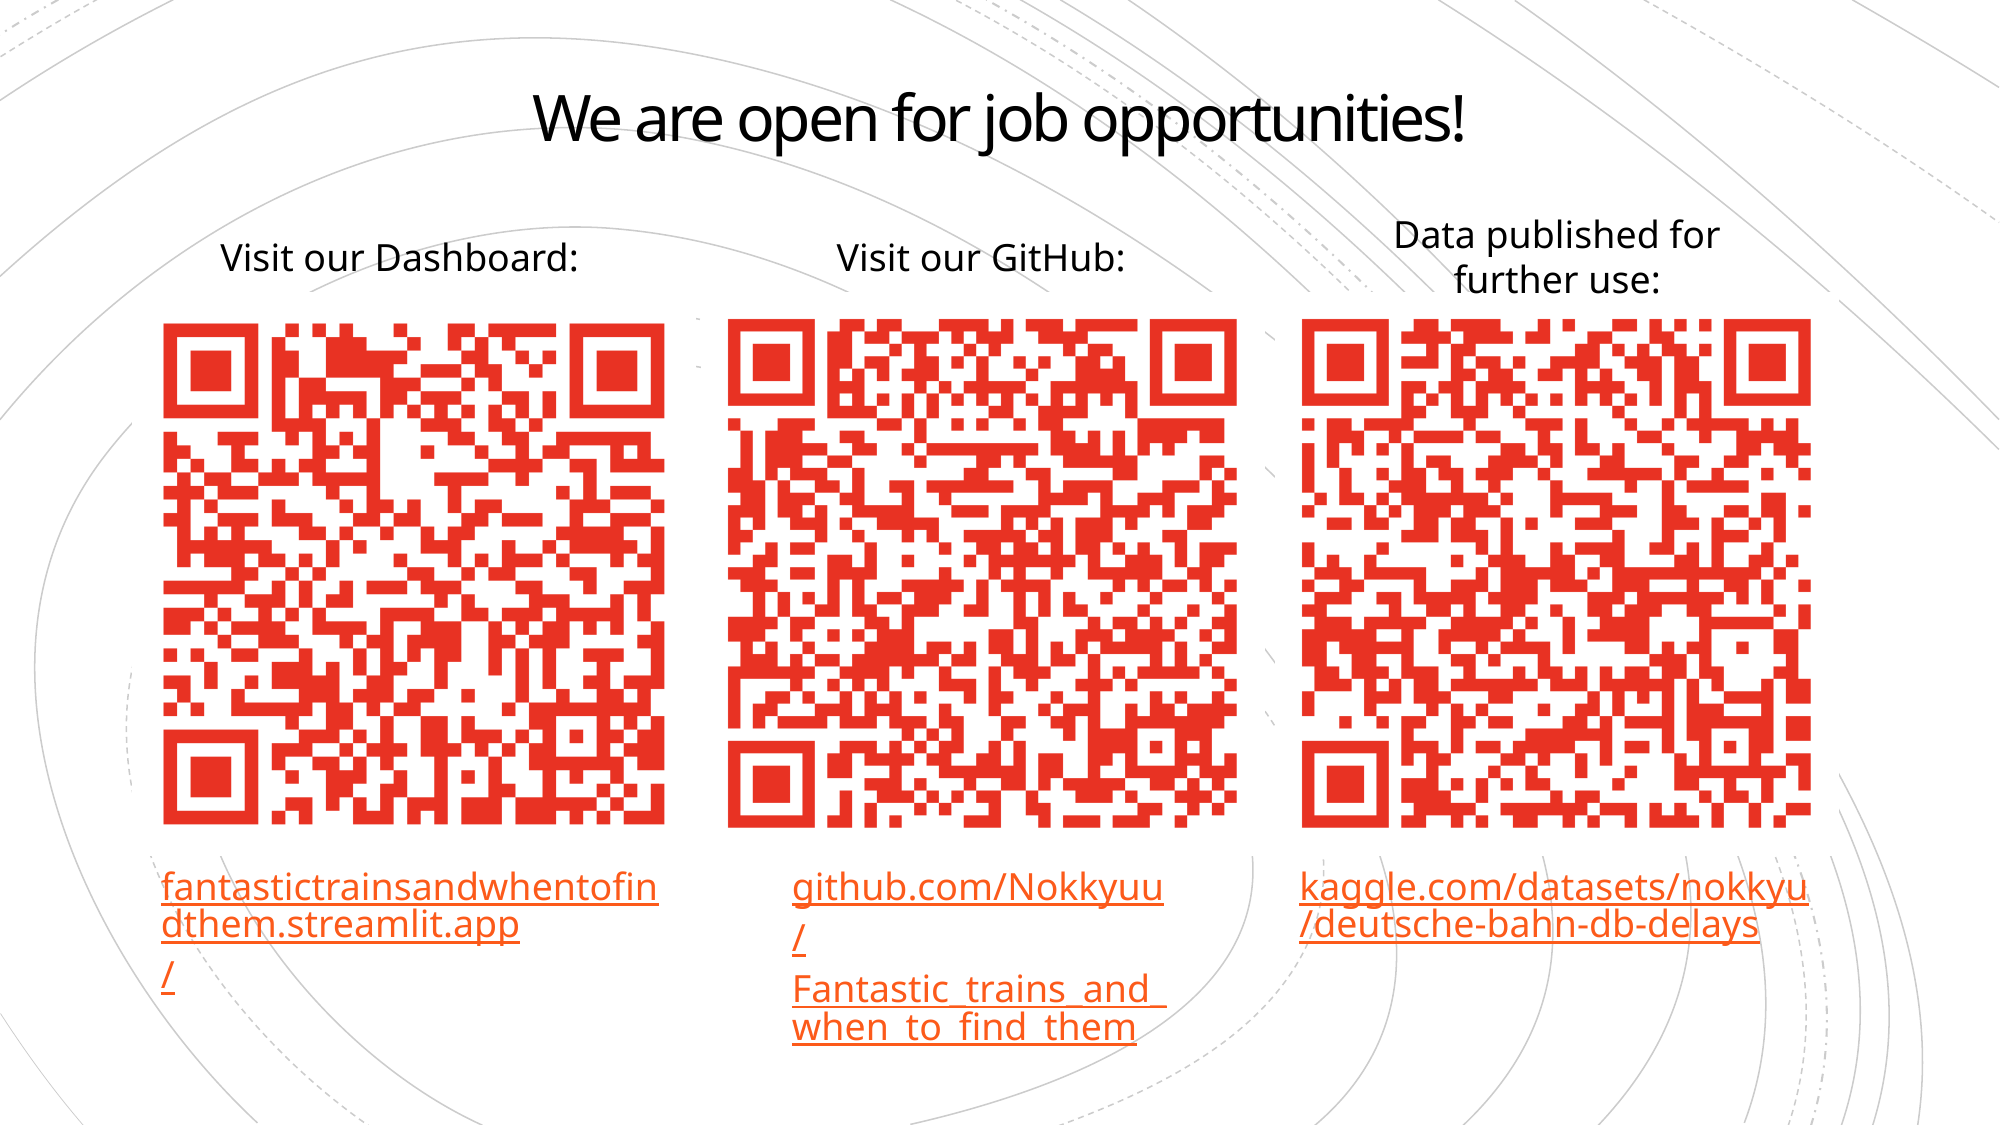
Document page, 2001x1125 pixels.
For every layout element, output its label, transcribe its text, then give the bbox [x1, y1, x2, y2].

picture [701, 292, 1265, 856]
text_box Data published for further use: [1369, 203, 1745, 292]
picture [1275, 292, 1840, 856]
text_box fantastictrainsandwhentofindthem.streamlit.app/ [146, 856, 682, 973]
text_box Visit our Dashboard: [205, 226, 612, 286]
title We are open for job opportunities! [184, 50, 1816, 155]
text_box Visit our GitHub: [821, 226, 1144, 286]
text_box kaggle.com/datasets/nokkyu/deutsche-bahn-db-delays [1284, 856, 1830, 922]
picture [132, 292, 697, 856]
text_box github.com/Nokkyuu/Fantastic_trains_and_when_to_find_them [777, 856, 1189, 1024]
